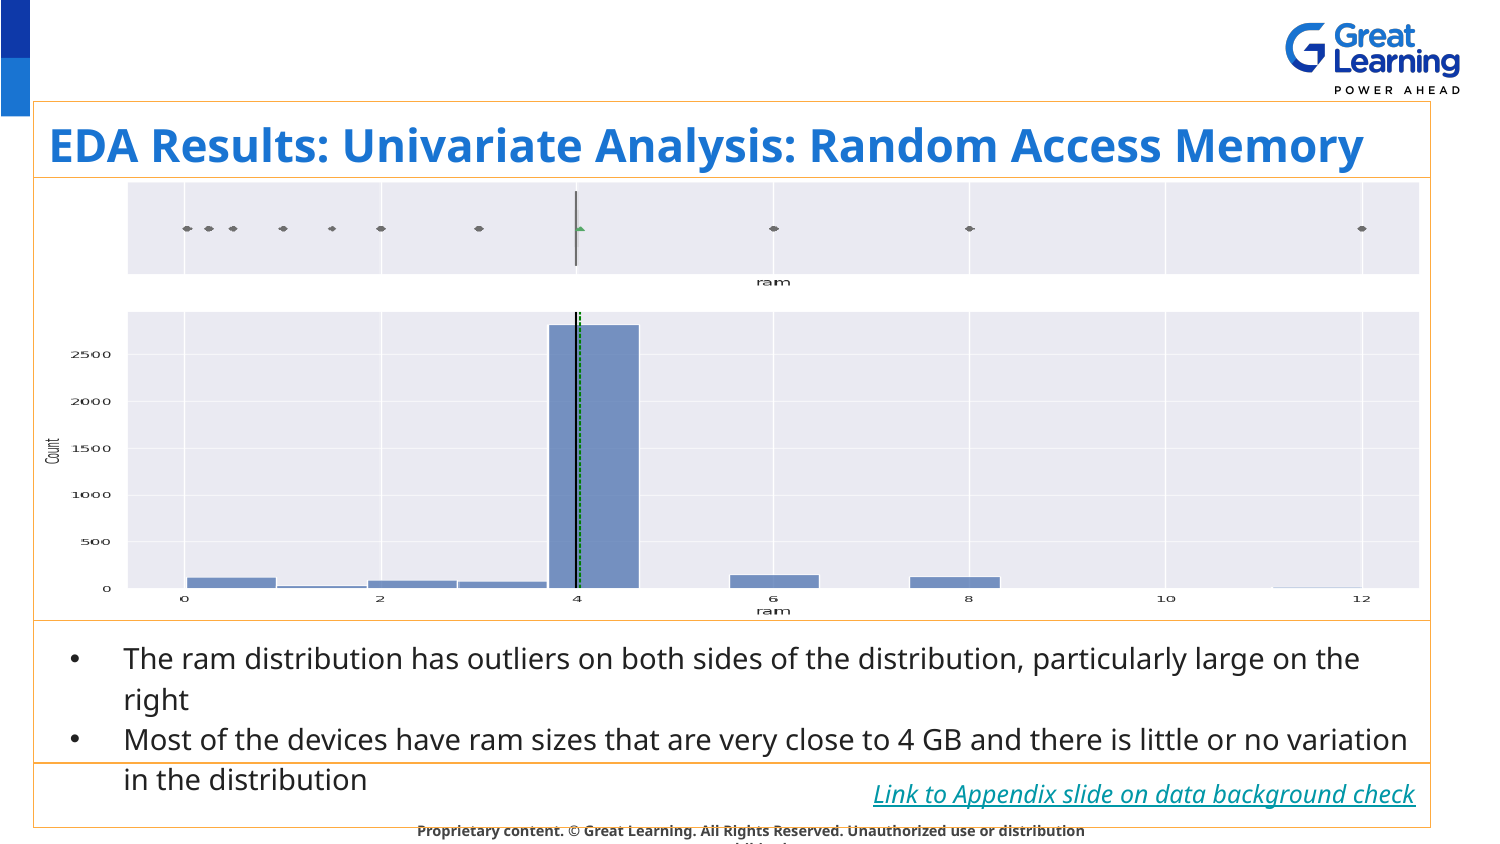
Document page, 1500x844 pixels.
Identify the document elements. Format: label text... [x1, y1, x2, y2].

text_box Link to Appendix slide on data background check [33, 763, 1431, 828]
list The ram distribution has outliers on both sides of the distribution, particularly large on the right Most of the devices have ram sizes that are very close to 4 GB and there is little or no variation in the distribution [33, 629, 1431, 763]
picture [32, 177, 1432, 621]
picture [1258, 11, 1487, 106]
title EDA Results: Univariate Analysis: Random Access Memory [33, 101, 1431, 176]
